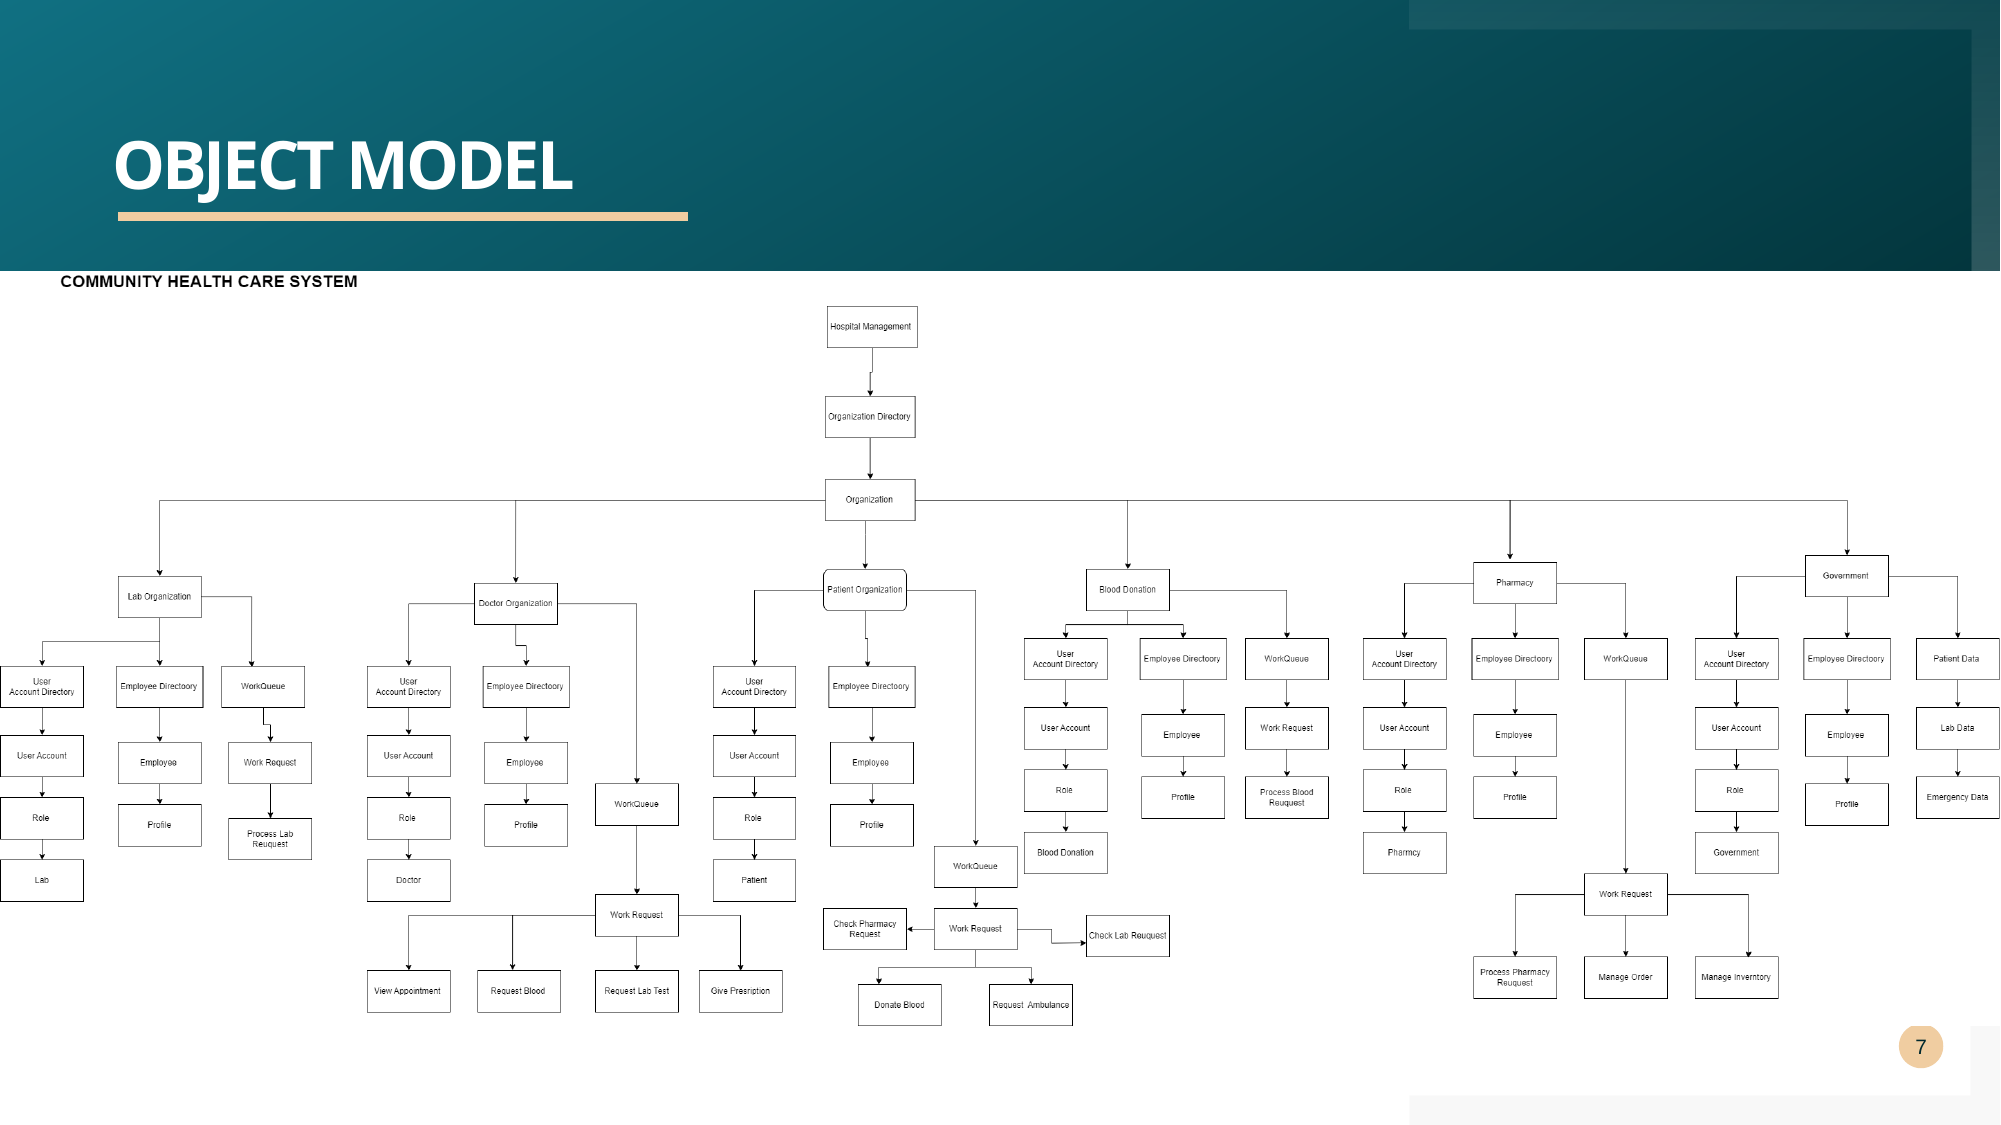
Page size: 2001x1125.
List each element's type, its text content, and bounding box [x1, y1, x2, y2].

picture [0, 271, 2000, 1026]
slide_number 7 [1898, 1026, 1944, 1069]
title Object Model [112, 132, 1353, 194]
